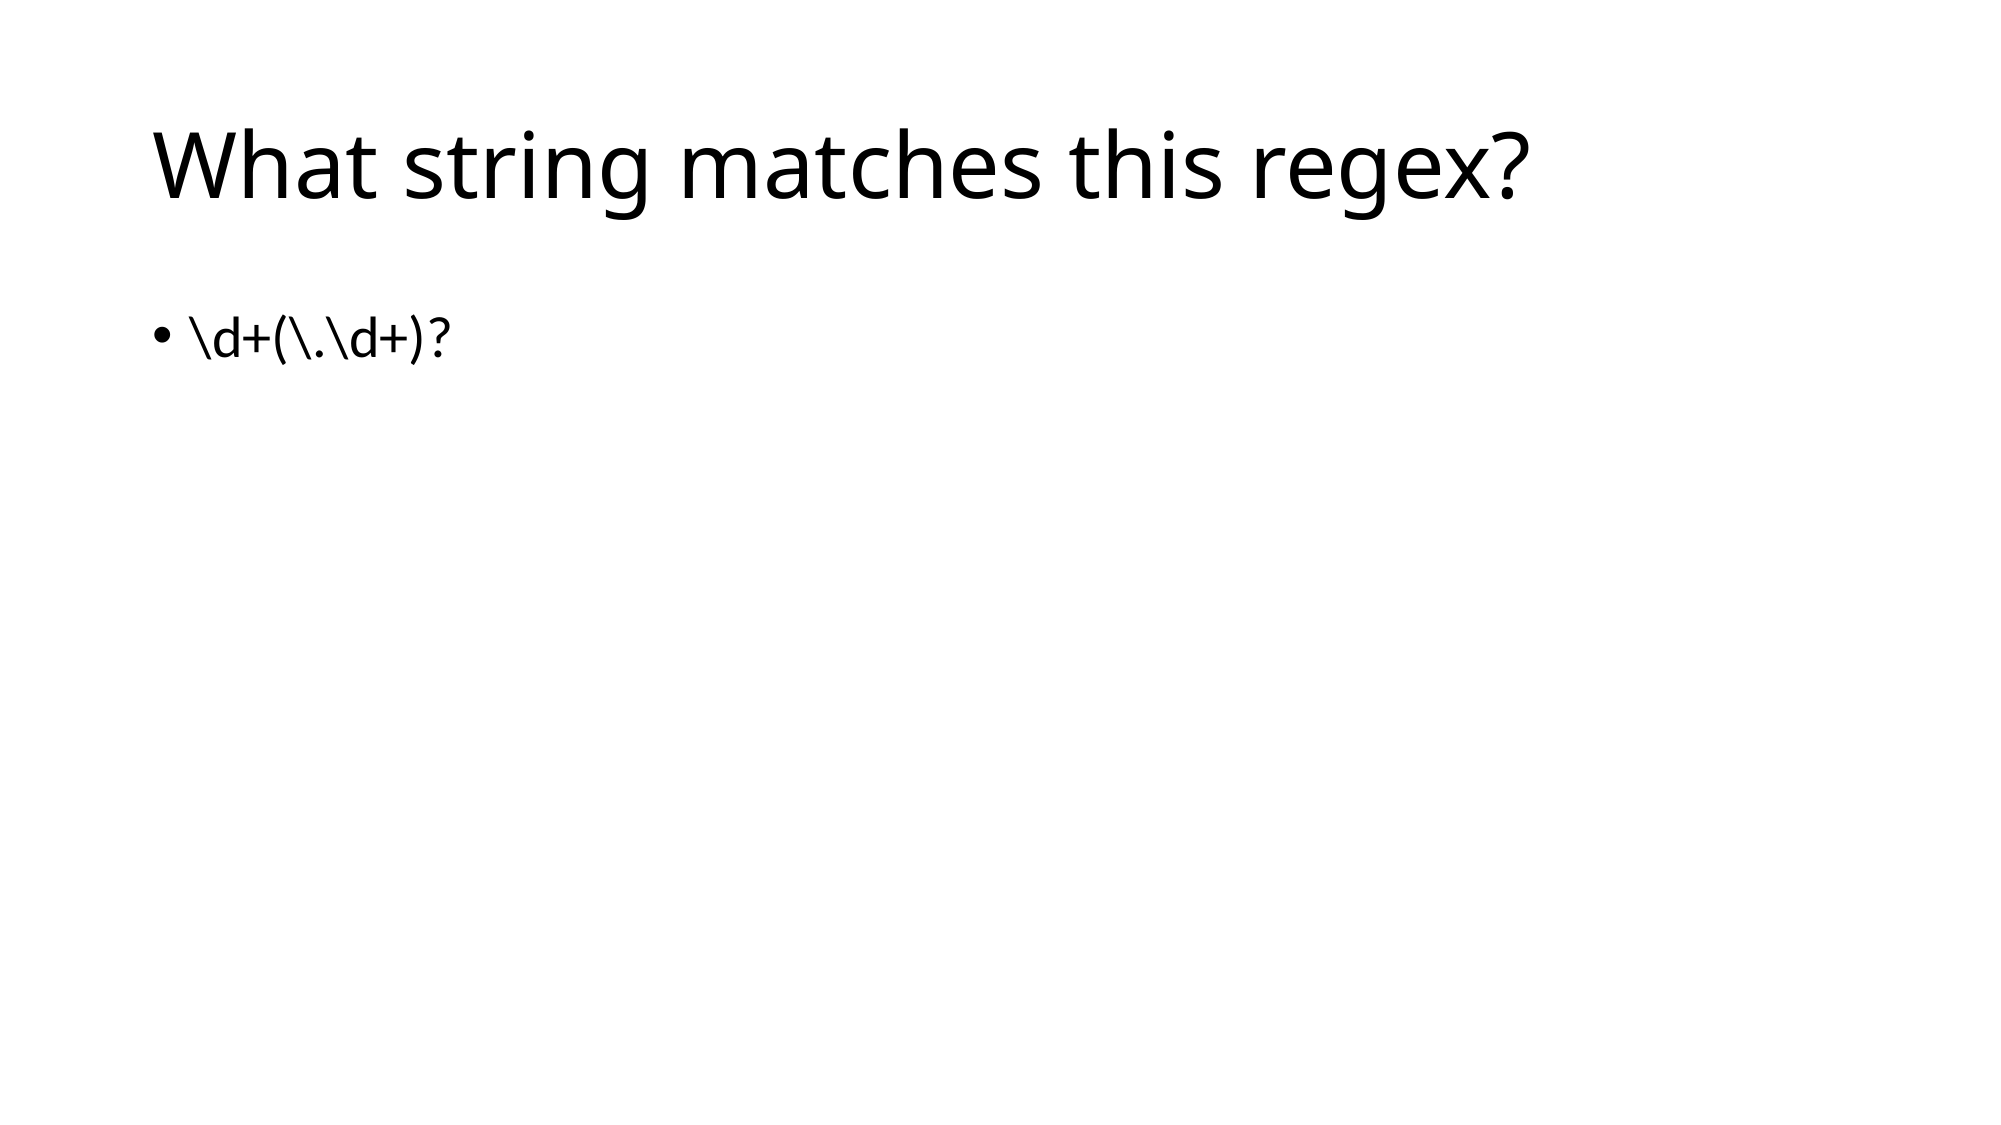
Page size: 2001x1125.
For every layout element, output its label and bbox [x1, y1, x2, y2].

title [137, 59, 1863, 278]
list [137, 299, 1863, 1014]
